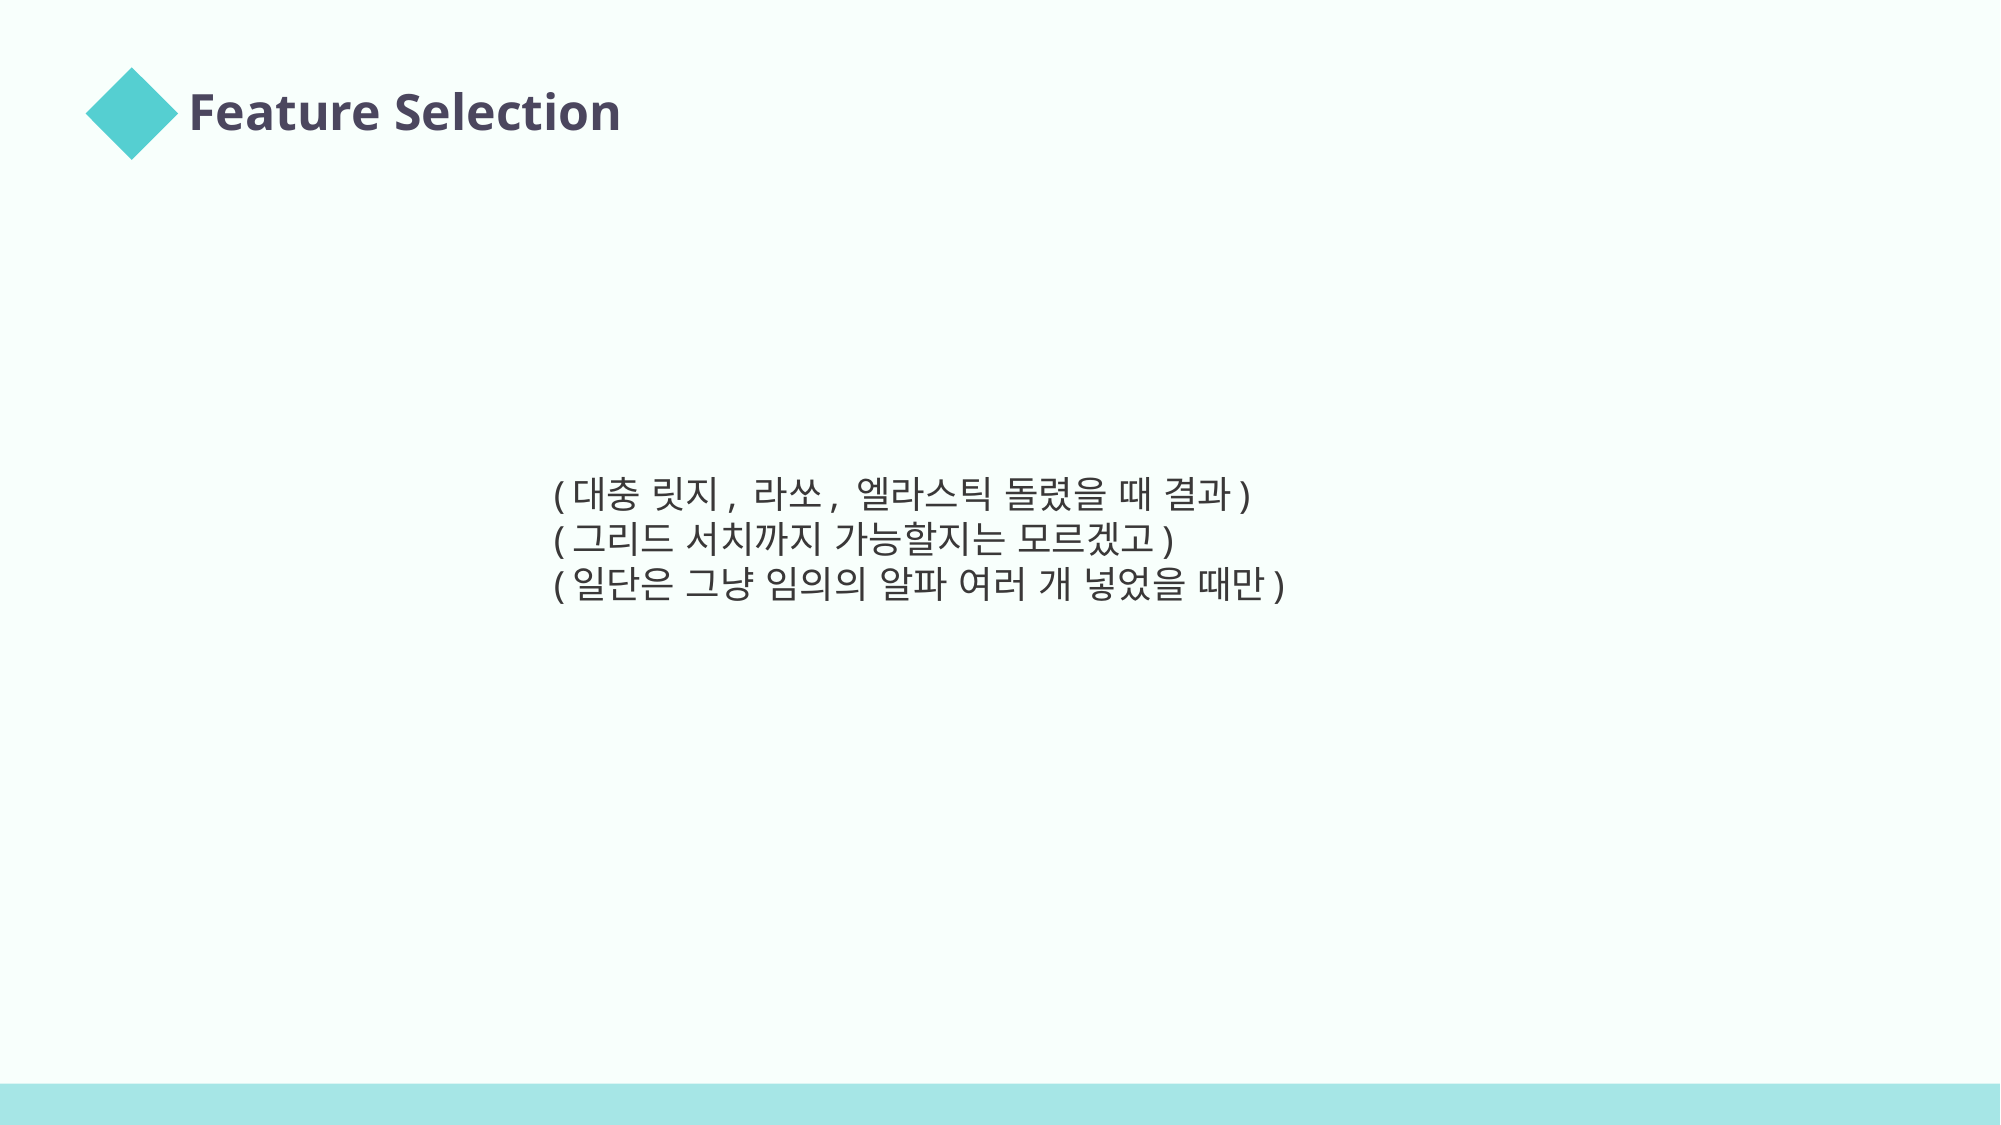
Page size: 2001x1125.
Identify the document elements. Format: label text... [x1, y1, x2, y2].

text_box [85, 67, 629, 160]
text_box (대충 릿지, 라쏘, 엘라스틱 돌렸을 때 결과) (그리드 서치까지 가능할지는 모르겠고) (일단은 그냥 임의의 알파 여러 개 넣었을 때만) [539, 463, 690, 614]
